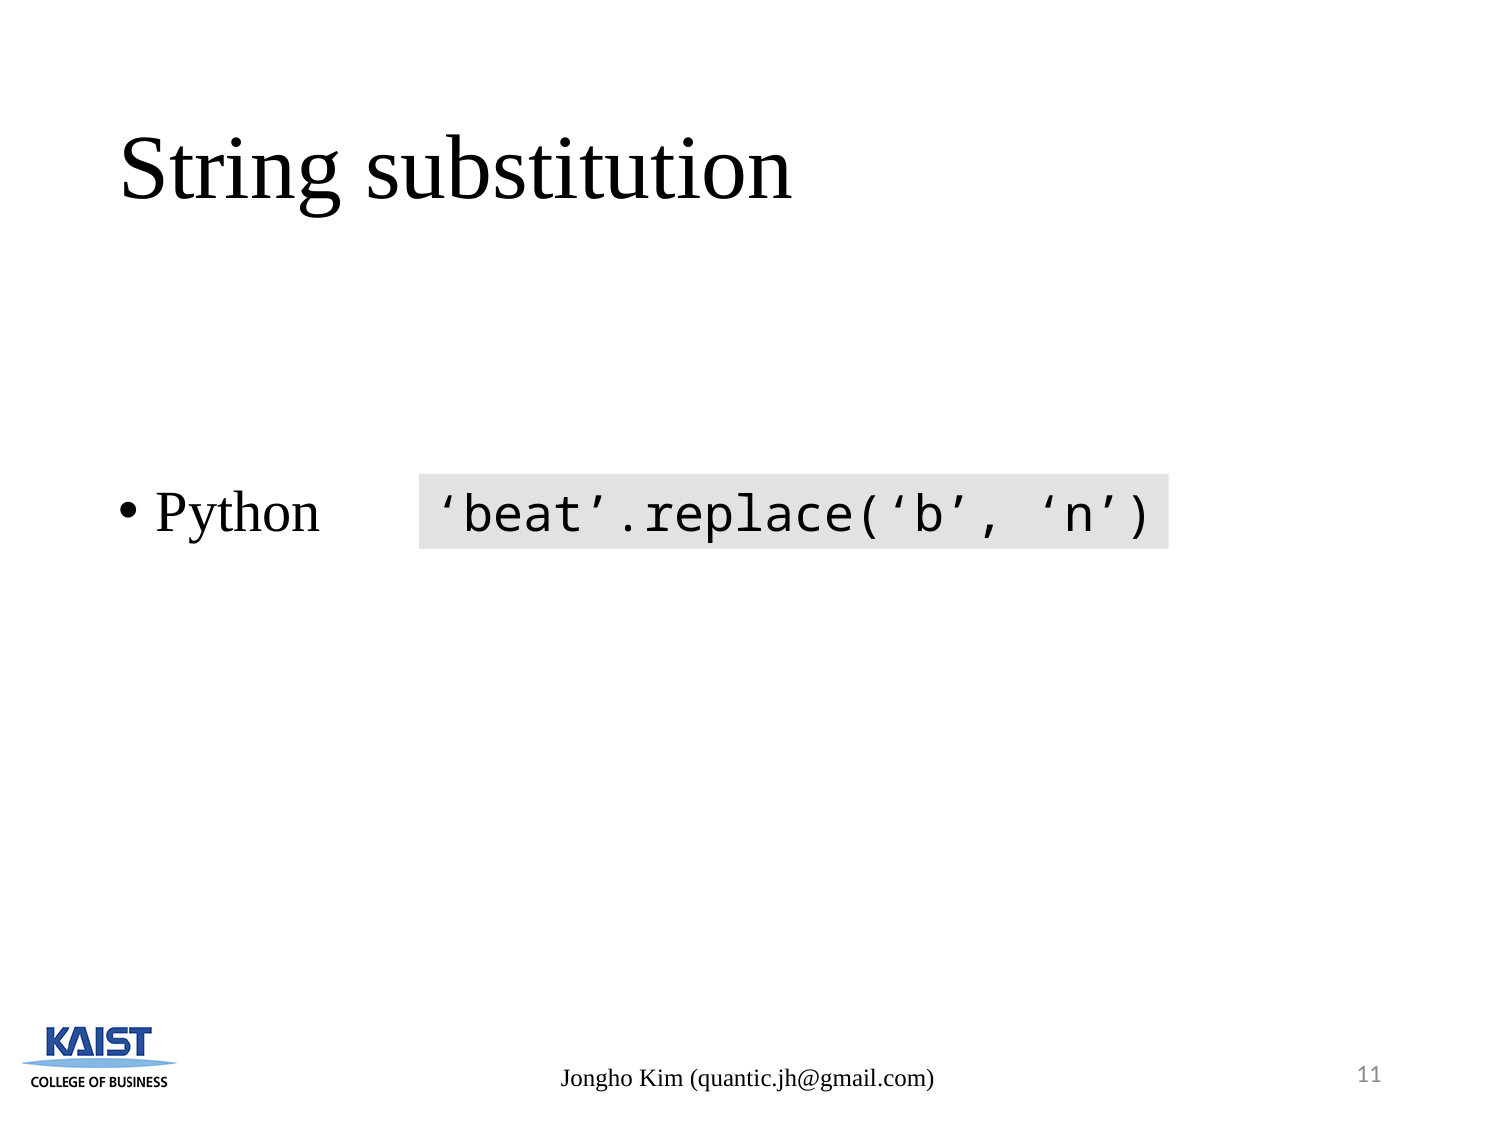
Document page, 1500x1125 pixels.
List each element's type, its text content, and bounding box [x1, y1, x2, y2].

title String substitution [103, 59, 1397, 278]
slide_number 11 [1059, 1042, 1397, 1103]
text_box ‘beat’.replace(‘b’, ‘n’) [419, 473, 1169, 549]
picture [9, 995, 187, 1118]
list Python [103, 299, 1397, 1014]
